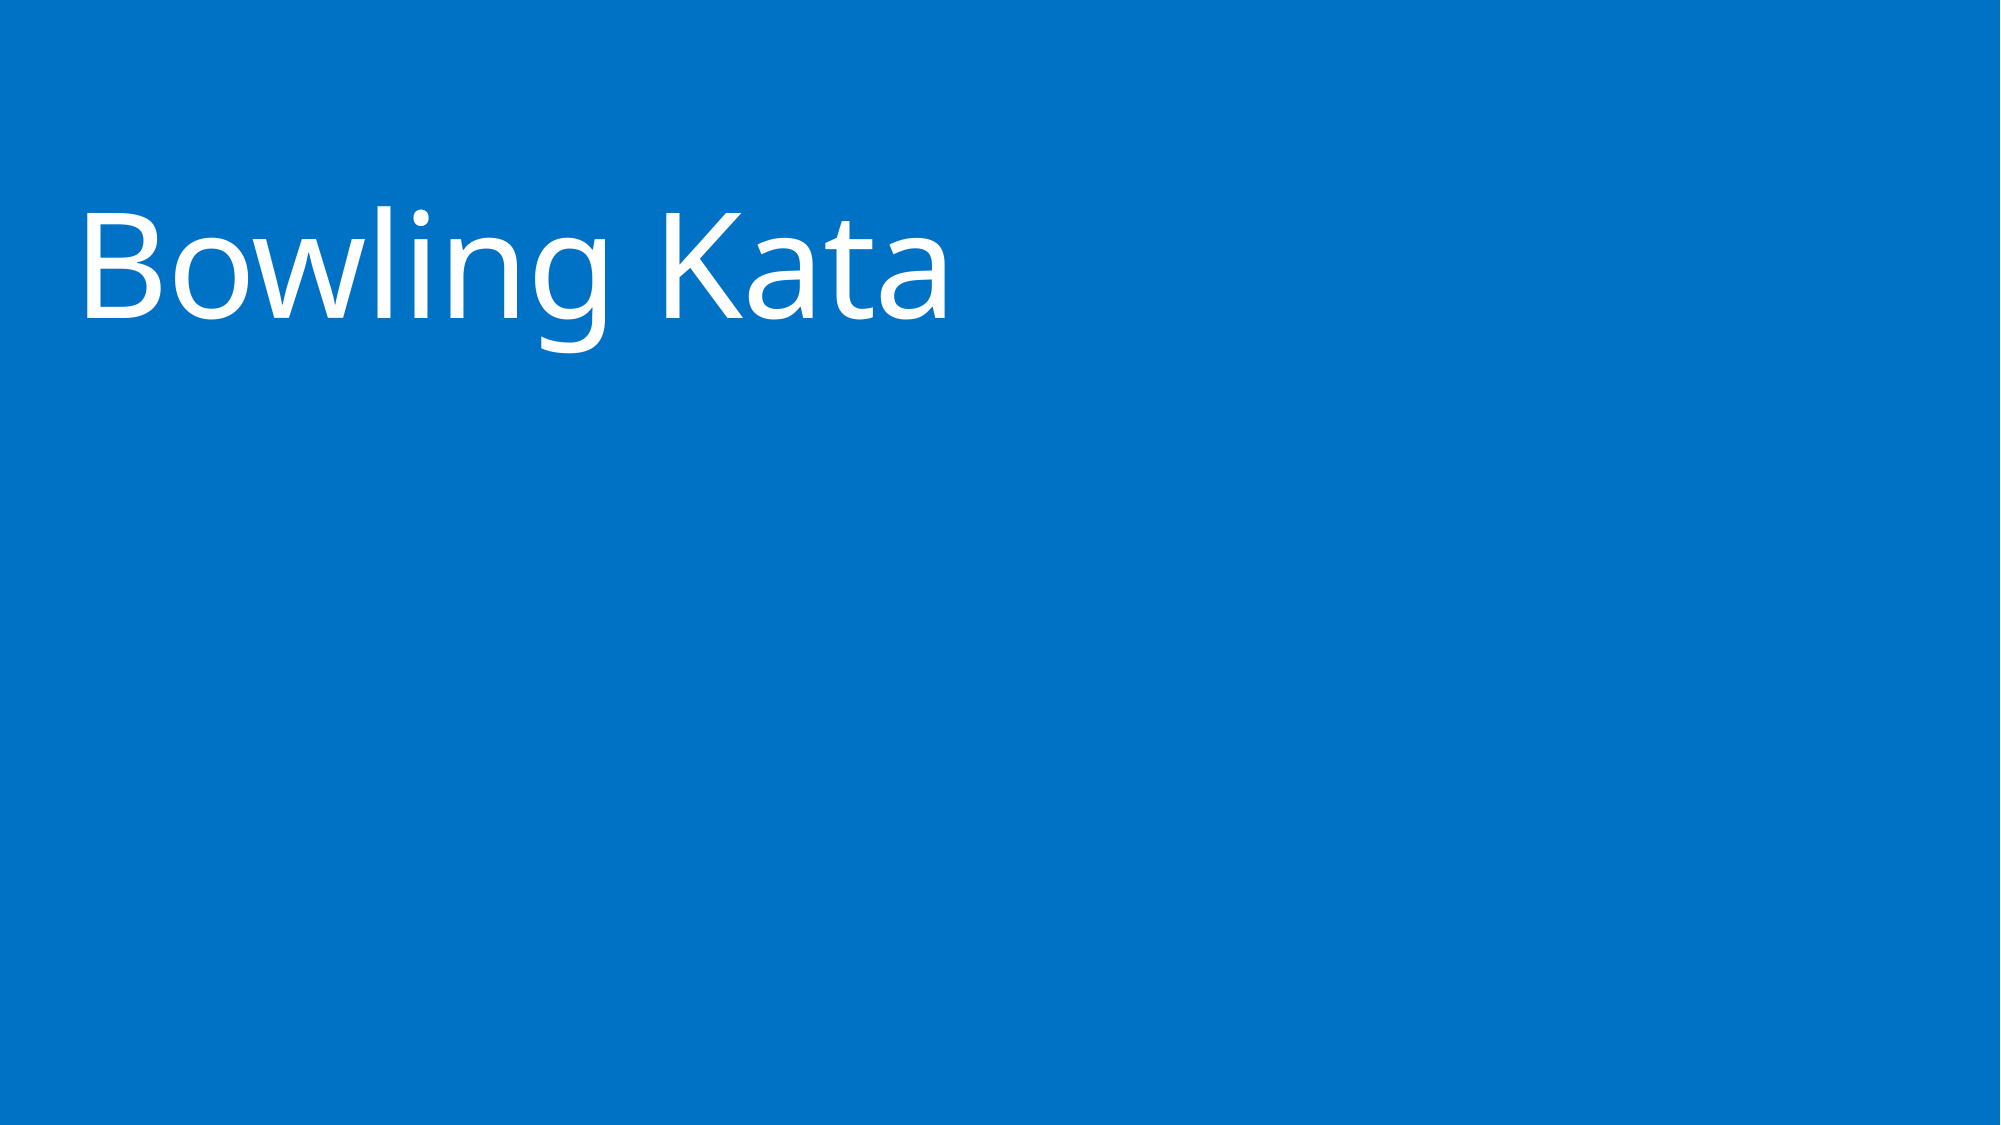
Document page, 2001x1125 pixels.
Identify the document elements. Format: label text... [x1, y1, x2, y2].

title Bowling Kata [58, 176, 1236, 367]
